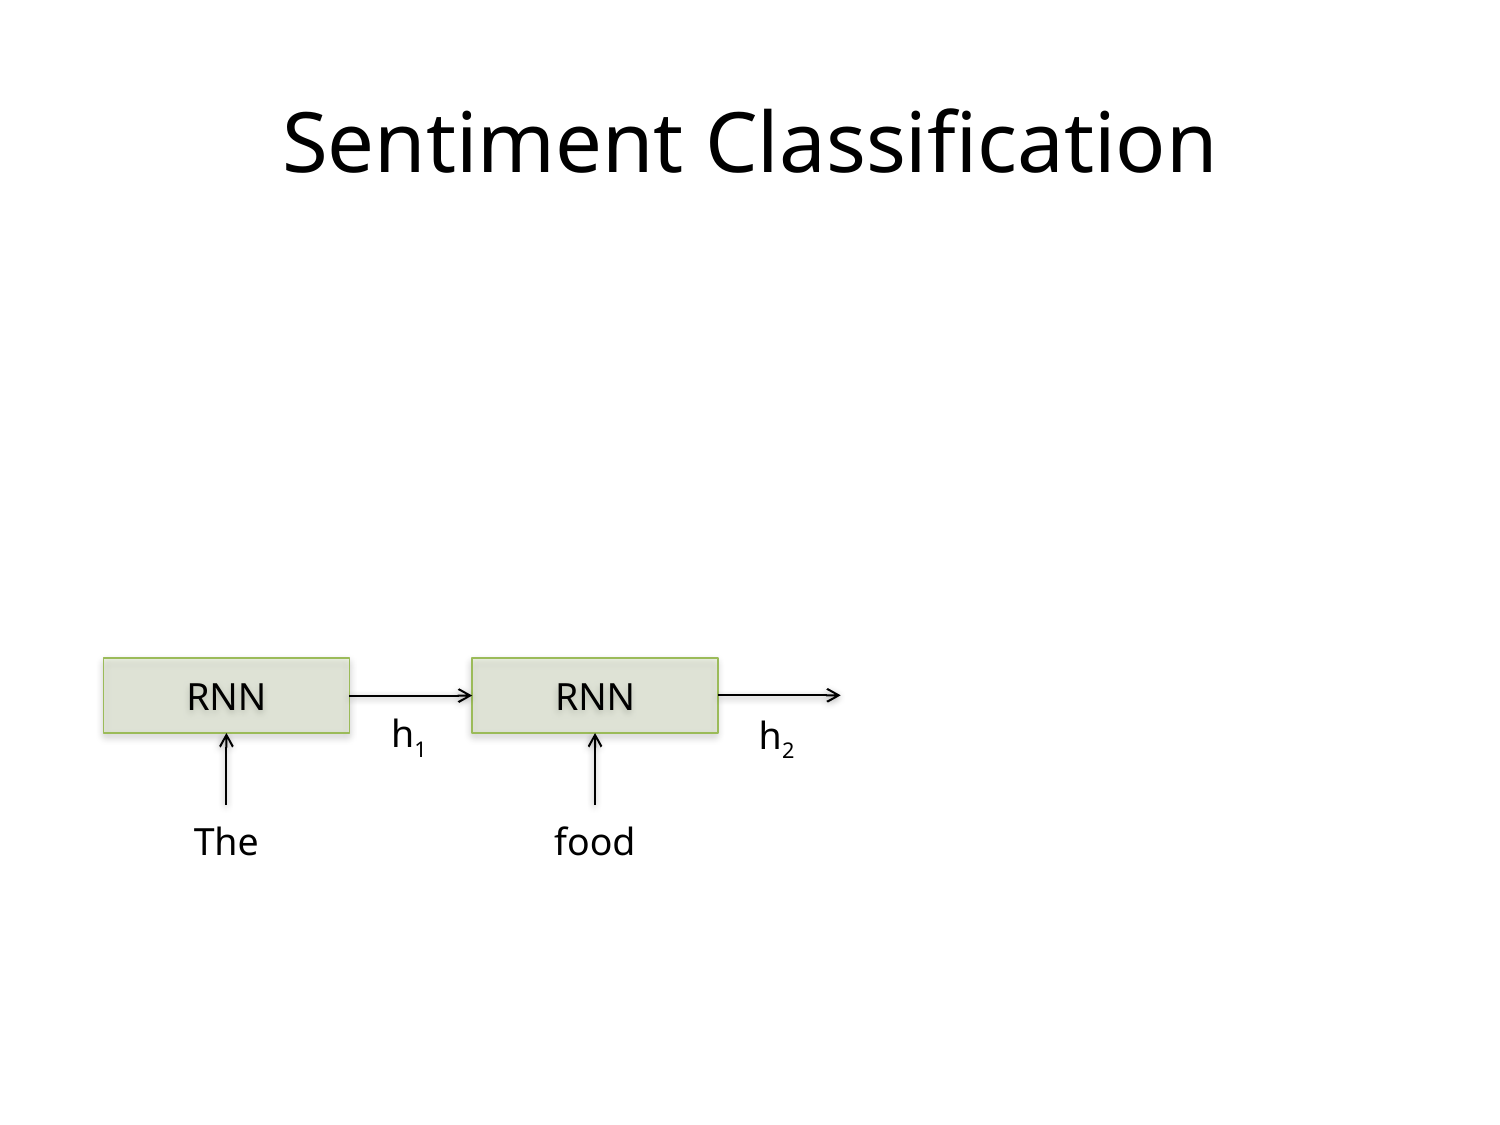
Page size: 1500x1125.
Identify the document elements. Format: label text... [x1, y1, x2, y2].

text_box [80, 233, 1424, 943]
title Sentiment Classification [75, 45, 1425, 233]
